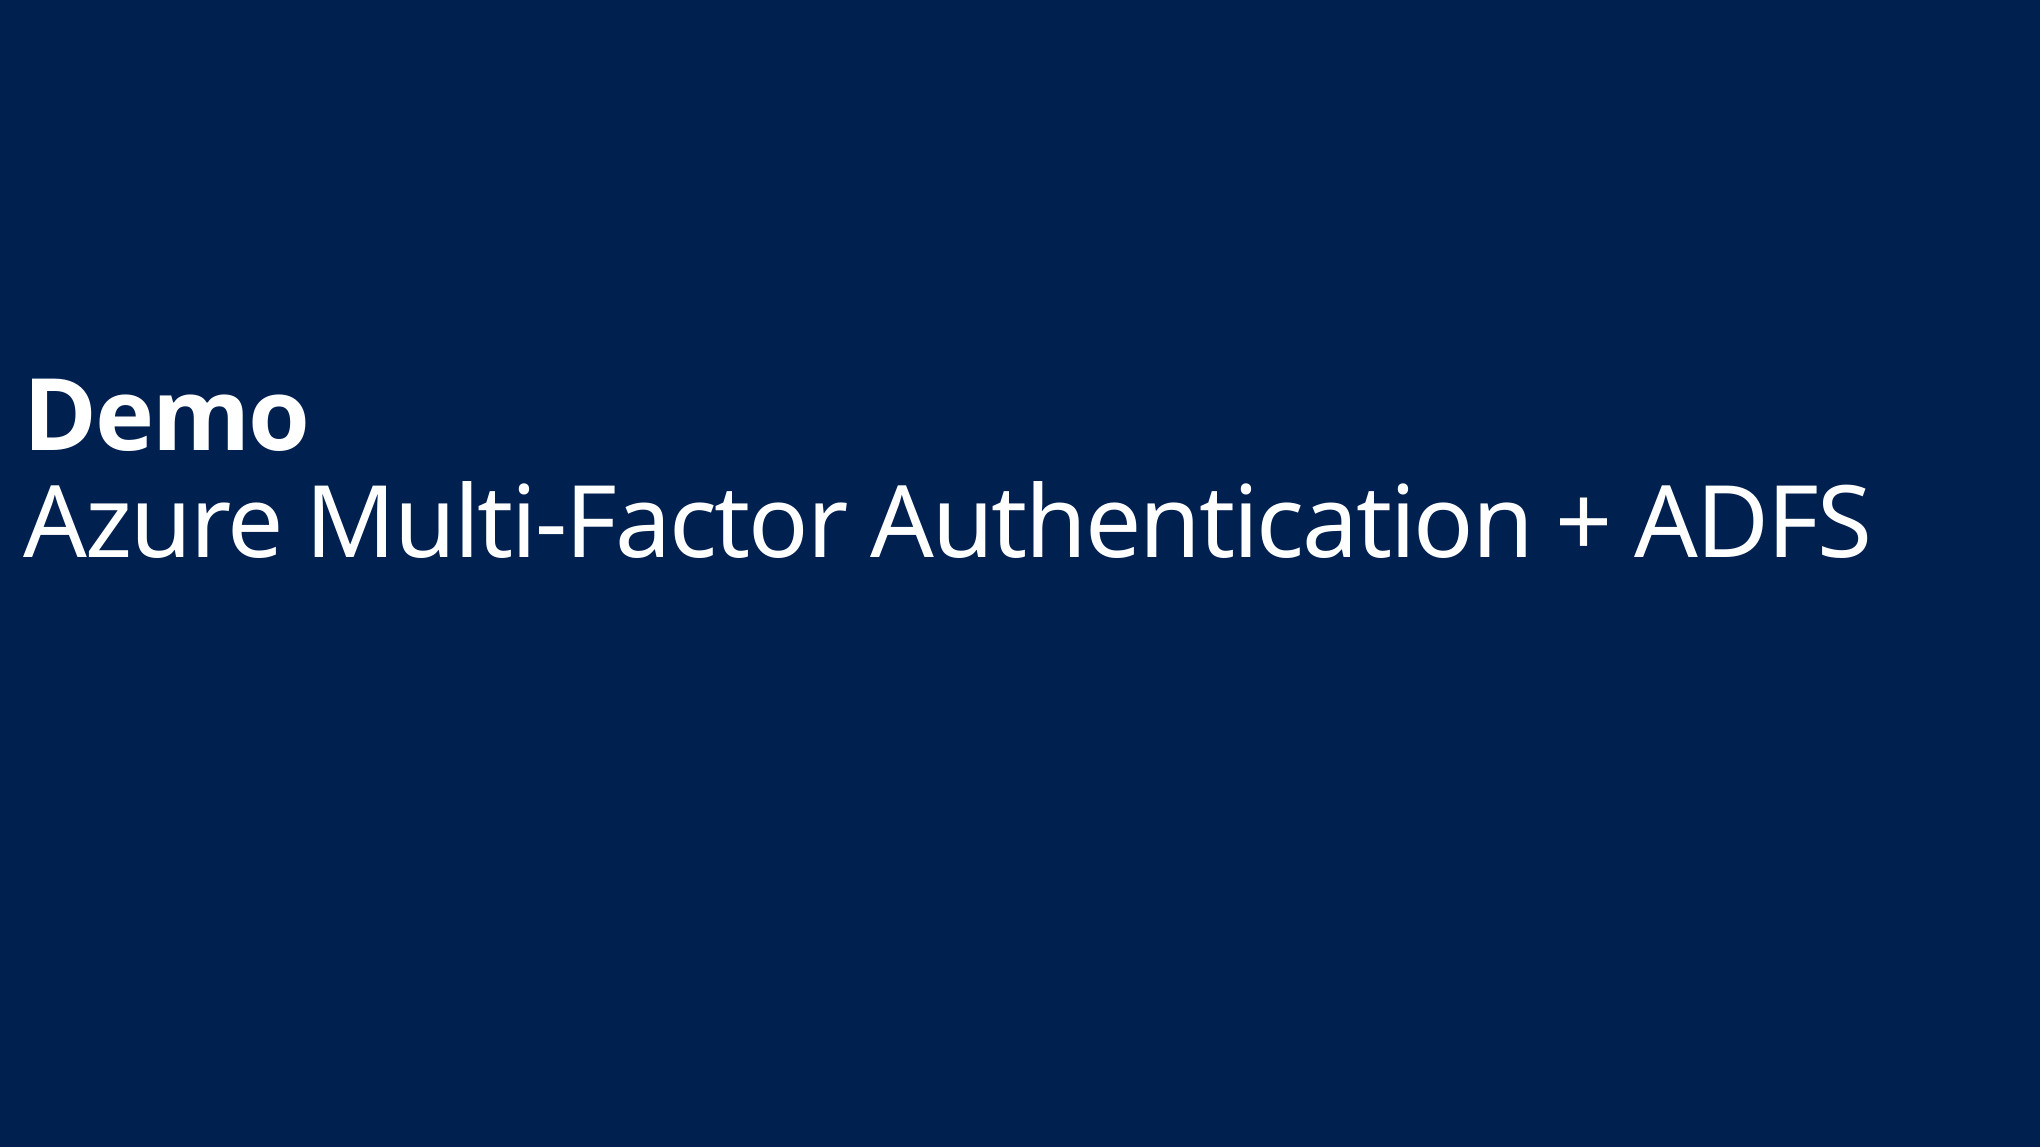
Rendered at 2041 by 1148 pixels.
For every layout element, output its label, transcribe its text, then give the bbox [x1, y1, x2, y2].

title Demo Azure Multi-Factor Authentication + ADFS [0, 348, 1950, 870]
